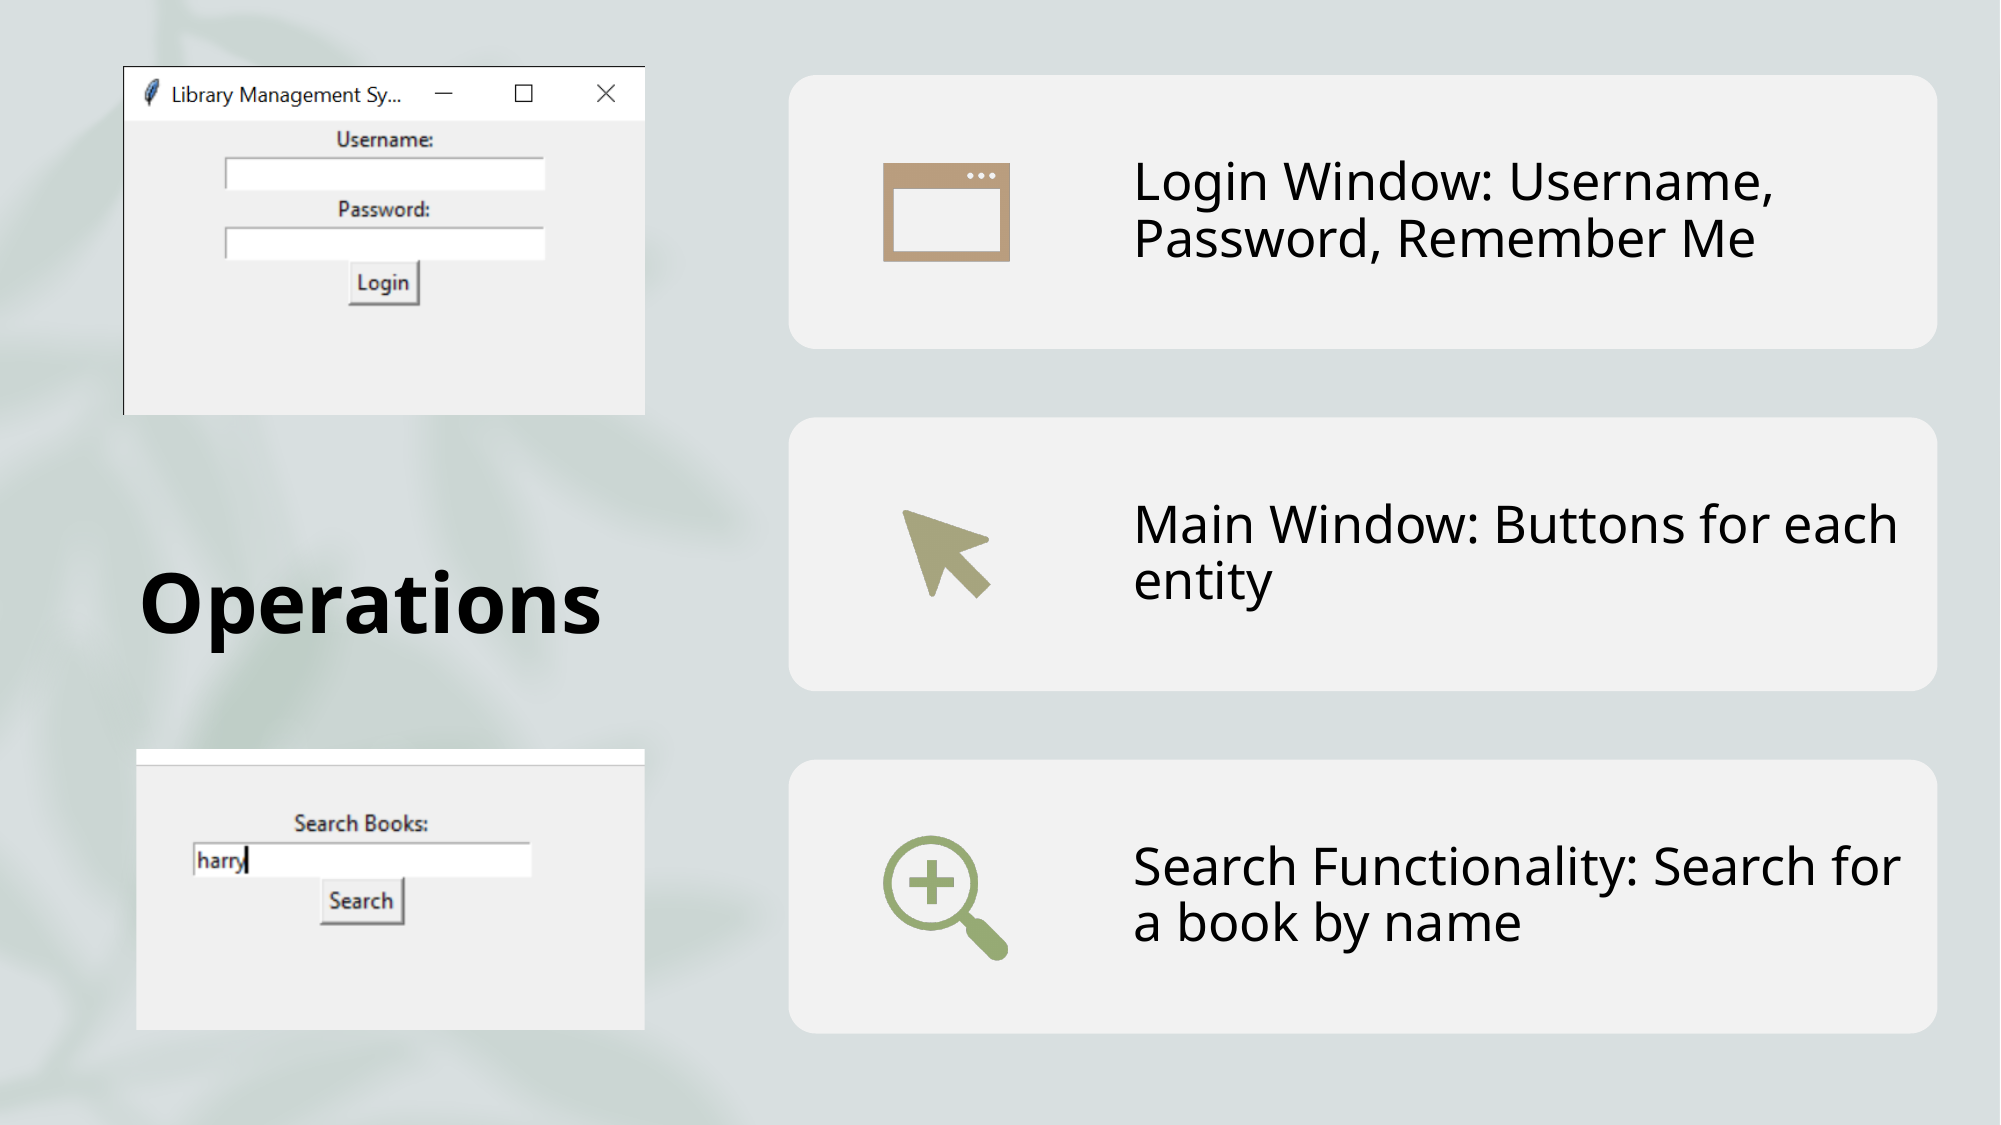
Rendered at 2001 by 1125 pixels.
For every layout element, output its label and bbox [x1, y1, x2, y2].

picture [136, 749, 645, 1030]
text_box [860, 0, 2000, 1125]
list [788, 74, 1938, 1034]
text_box [0, 0, 860, 1125]
picture [123, 66, 645, 415]
